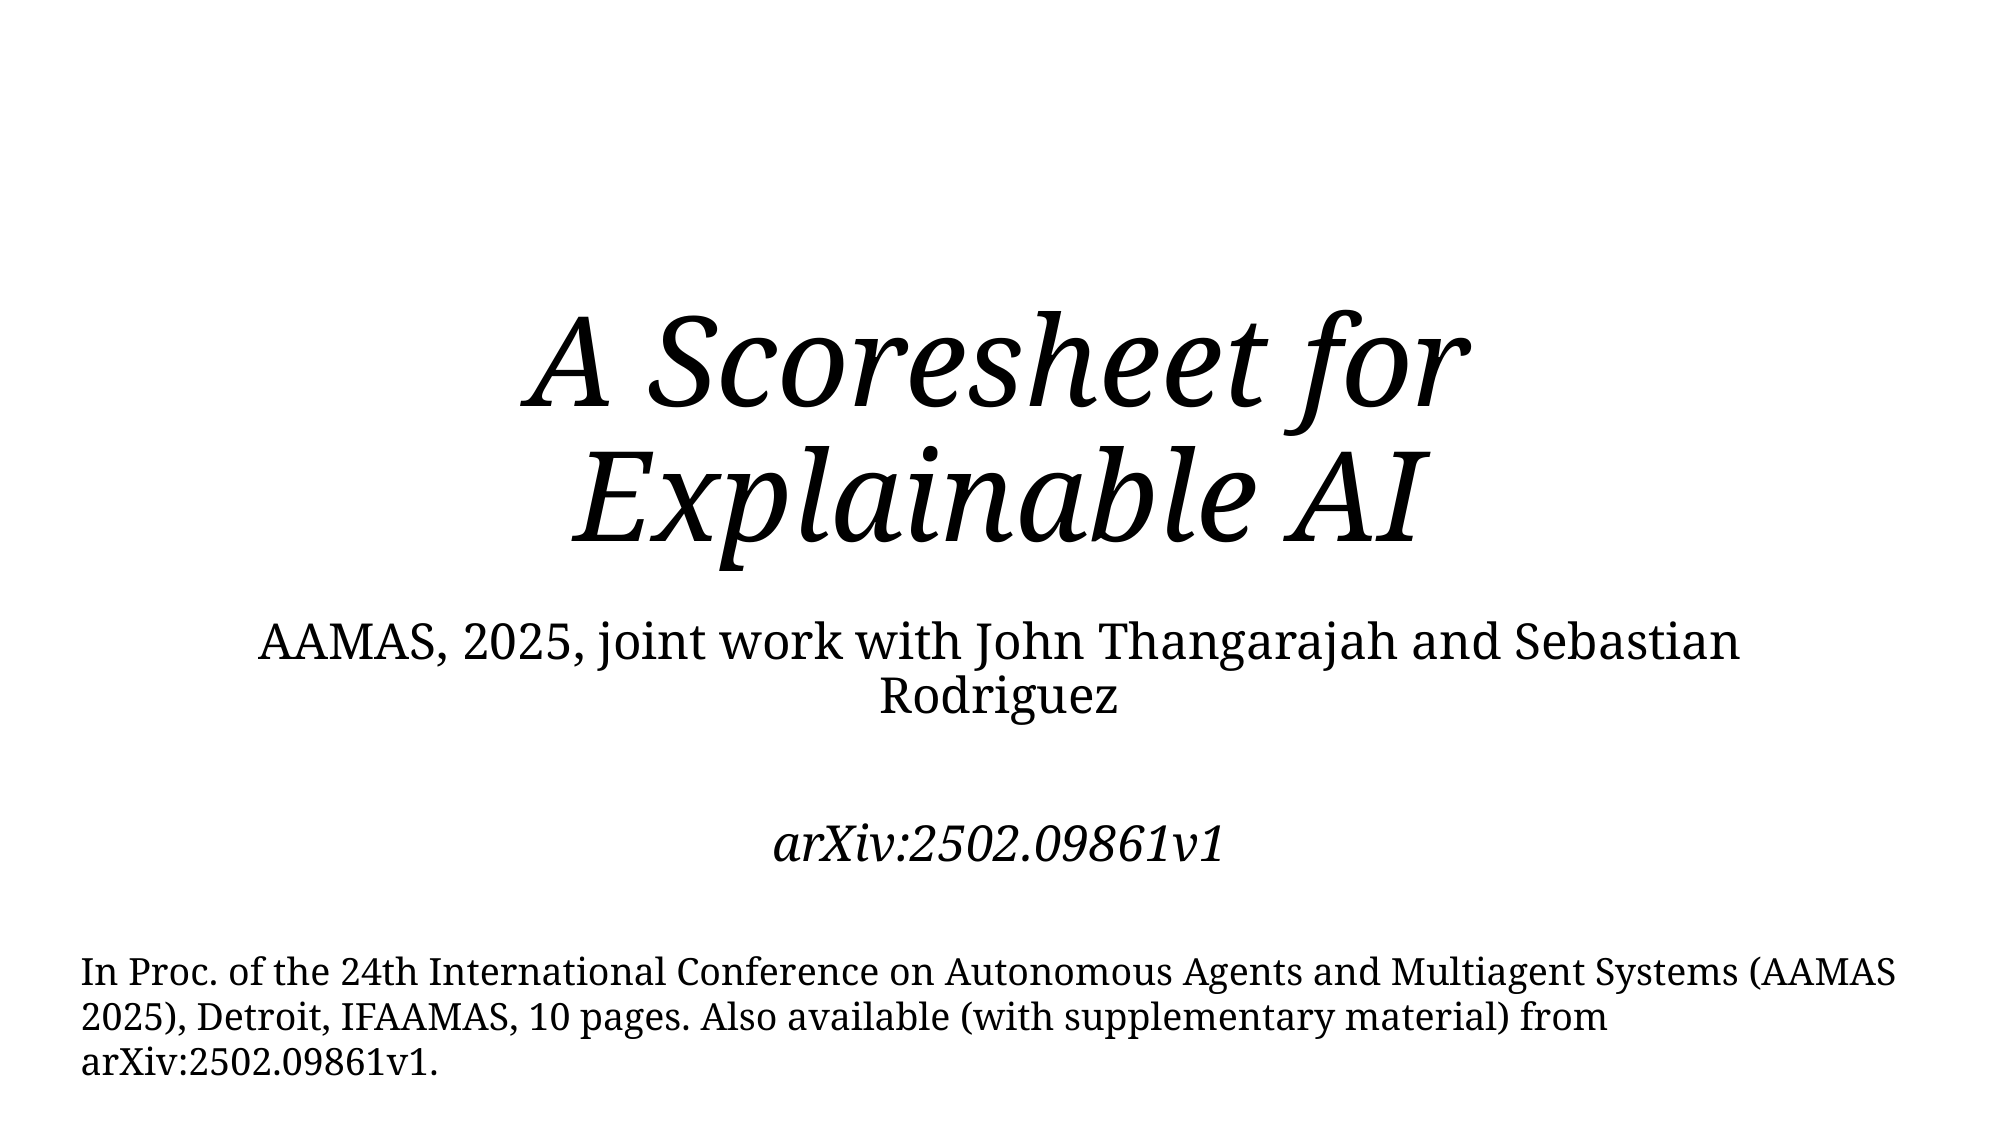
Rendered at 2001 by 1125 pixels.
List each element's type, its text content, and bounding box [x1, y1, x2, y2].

subtitle AAMAS, 2025, joint work with John Thangarajah and Sebastian Rodriguez arXiv:2502.09861v1 [130, 609, 1870, 882]
text_box In Proc. of the 24th International Conference on Autonomous Agents and Multiagent Systems (AAMAS 2025), Detroit, IFAAMAS, 10 pages. Also available (with supplementary material) from arXiv:2502.09861v1. [65, 940, 1935, 1091]
title A Scoresheet for Explainable AI [249, 184, 1750, 576]
